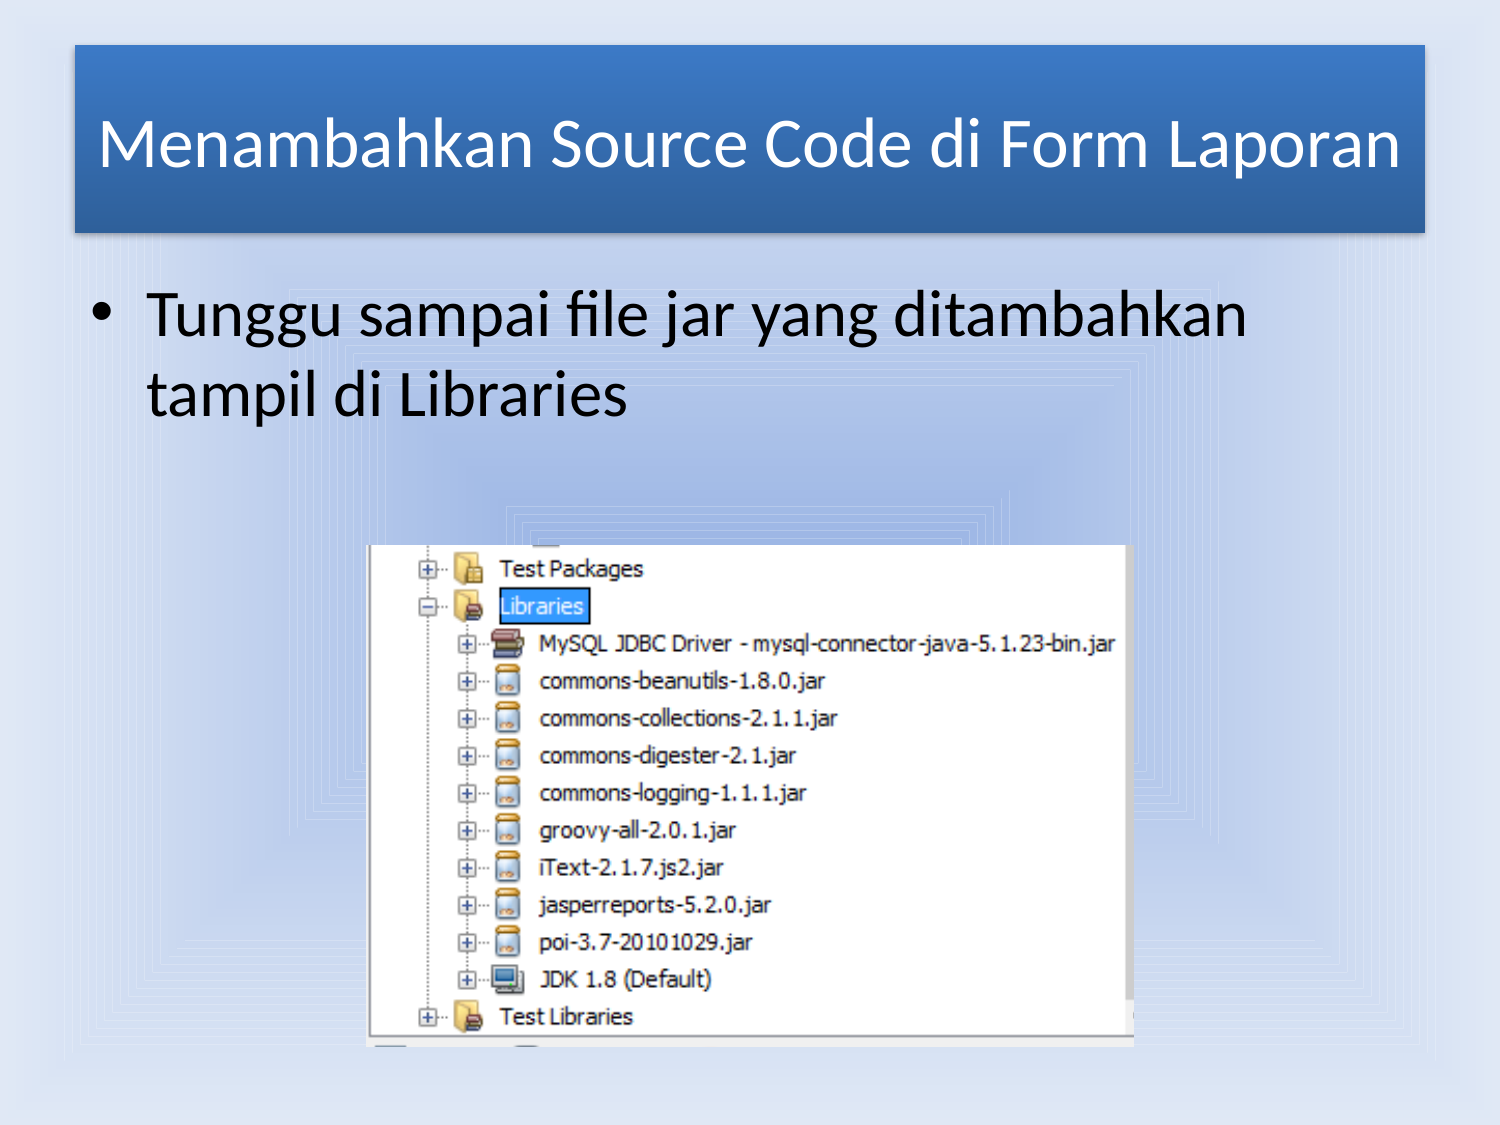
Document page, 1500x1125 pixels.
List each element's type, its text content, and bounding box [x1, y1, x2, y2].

list Tunggu sampai file jar yang ditambahkan tampil di Libraries [75, 262, 1425, 516]
title Menambahkan Source Code di Form Laporan [75, 45, 1425, 233]
picture [365, 544, 1135, 1047]
